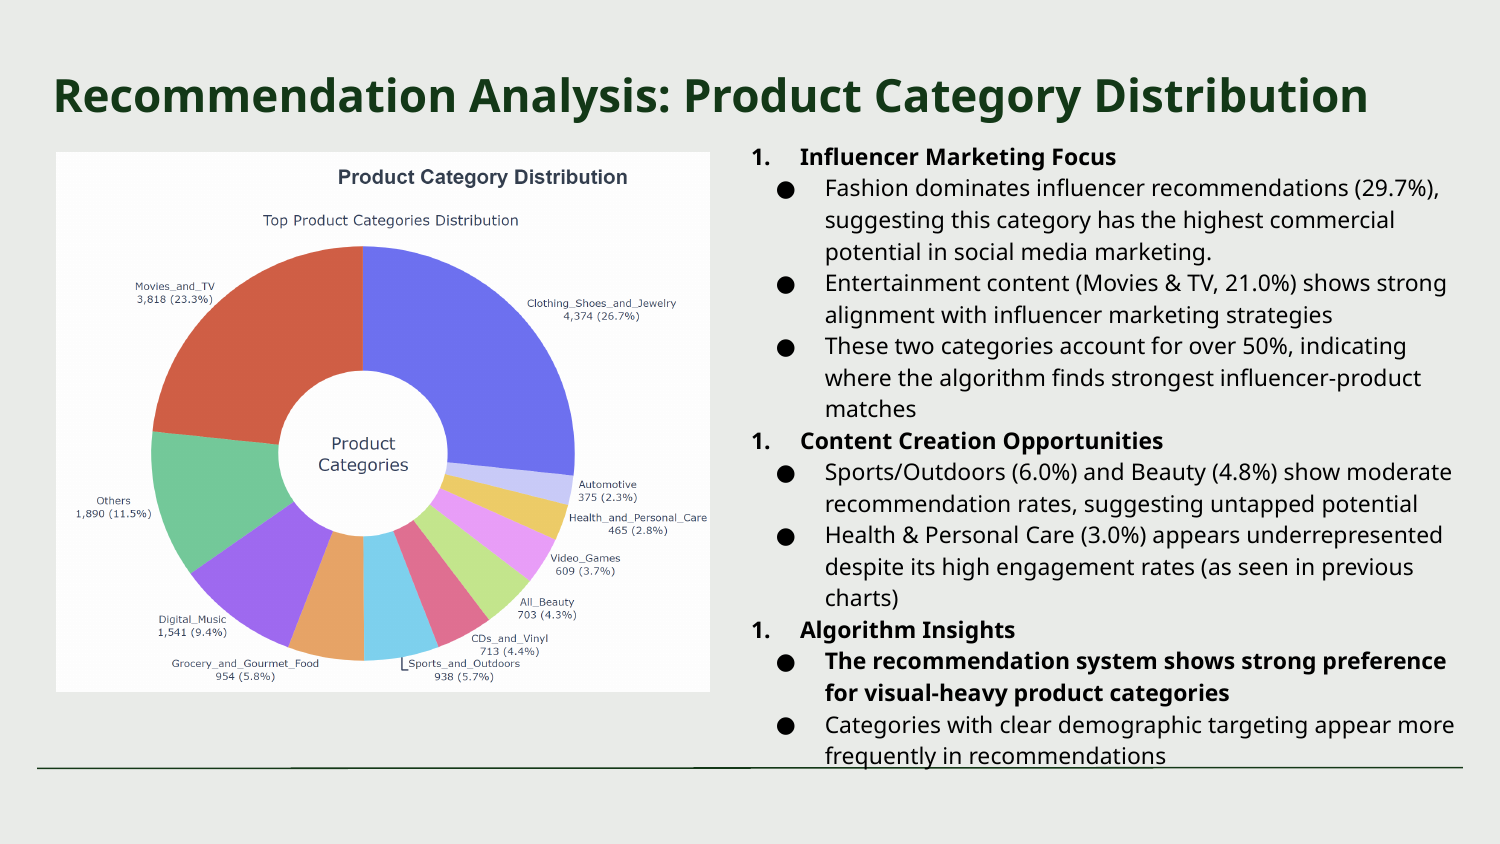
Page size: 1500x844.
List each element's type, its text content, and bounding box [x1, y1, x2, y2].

title Recommendation Analysis: Product Category Distribution [37, 43, 1463, 124]
picture [37, 151, 711, 692]
text_box Influencer Marketing Focus Fashion dominates influencer recommendations (29.7%), suggesting this category has the highest commercial potential in social media marketing. Entertainment content (Movies & TV, 21.0%) shows strong alignment with influencer marketing strategies These two categories account for over 50%, indicating where the algorithm finds strongest influencer-product matches Content Creation Opportunities Sports/Outdoors (6.0%) and Beauty (4.8%) show moderate recommendation rates, suggesting untapped potential Health & Personal Care (3.0%) appears underrepresented despite its high engagement rates (as seen in previous charts) Algorithm Insights The recommendation system shows strong preference for visual-heavy product categories Categories with clear demographic targeting appear more frequently in recommendations [709, 123, 1474, 785]
